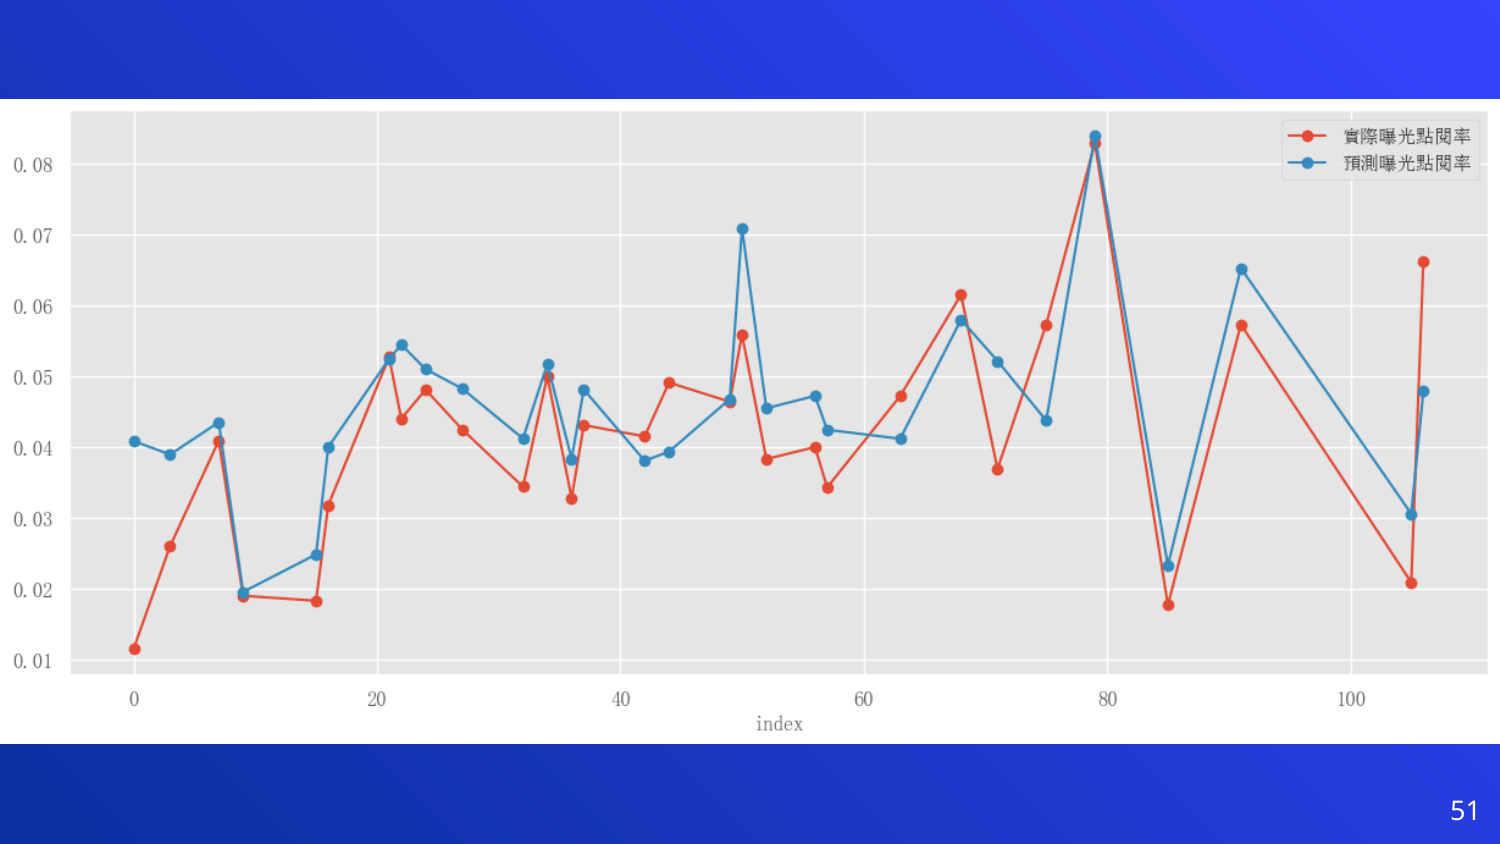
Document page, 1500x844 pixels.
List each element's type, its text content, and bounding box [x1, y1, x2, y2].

picture [0, 99, 1500, 745]
slide_number 51 [1391, 779, 1482, 844]
